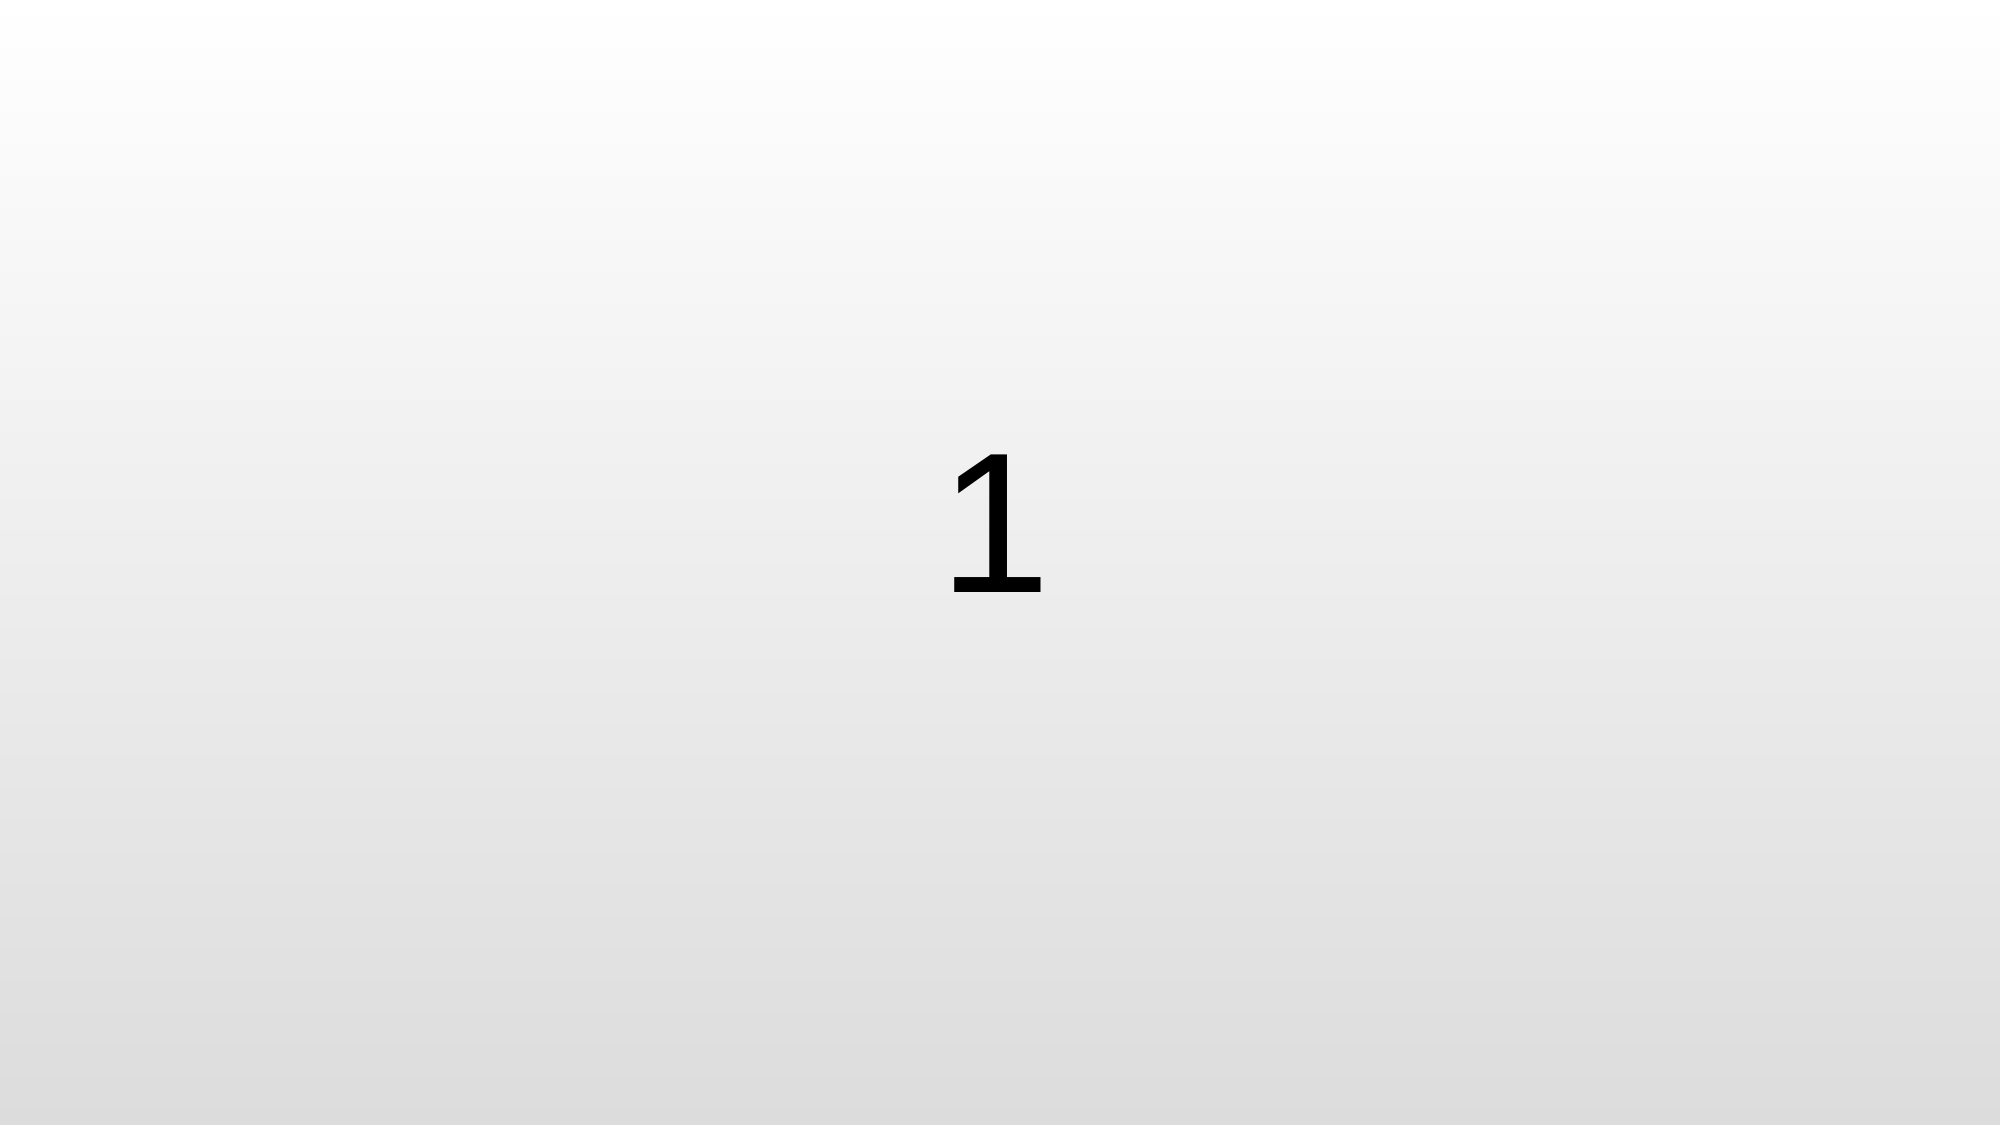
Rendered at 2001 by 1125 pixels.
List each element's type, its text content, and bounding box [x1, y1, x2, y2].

text_box 1 [924, 385, 1182, 640]
